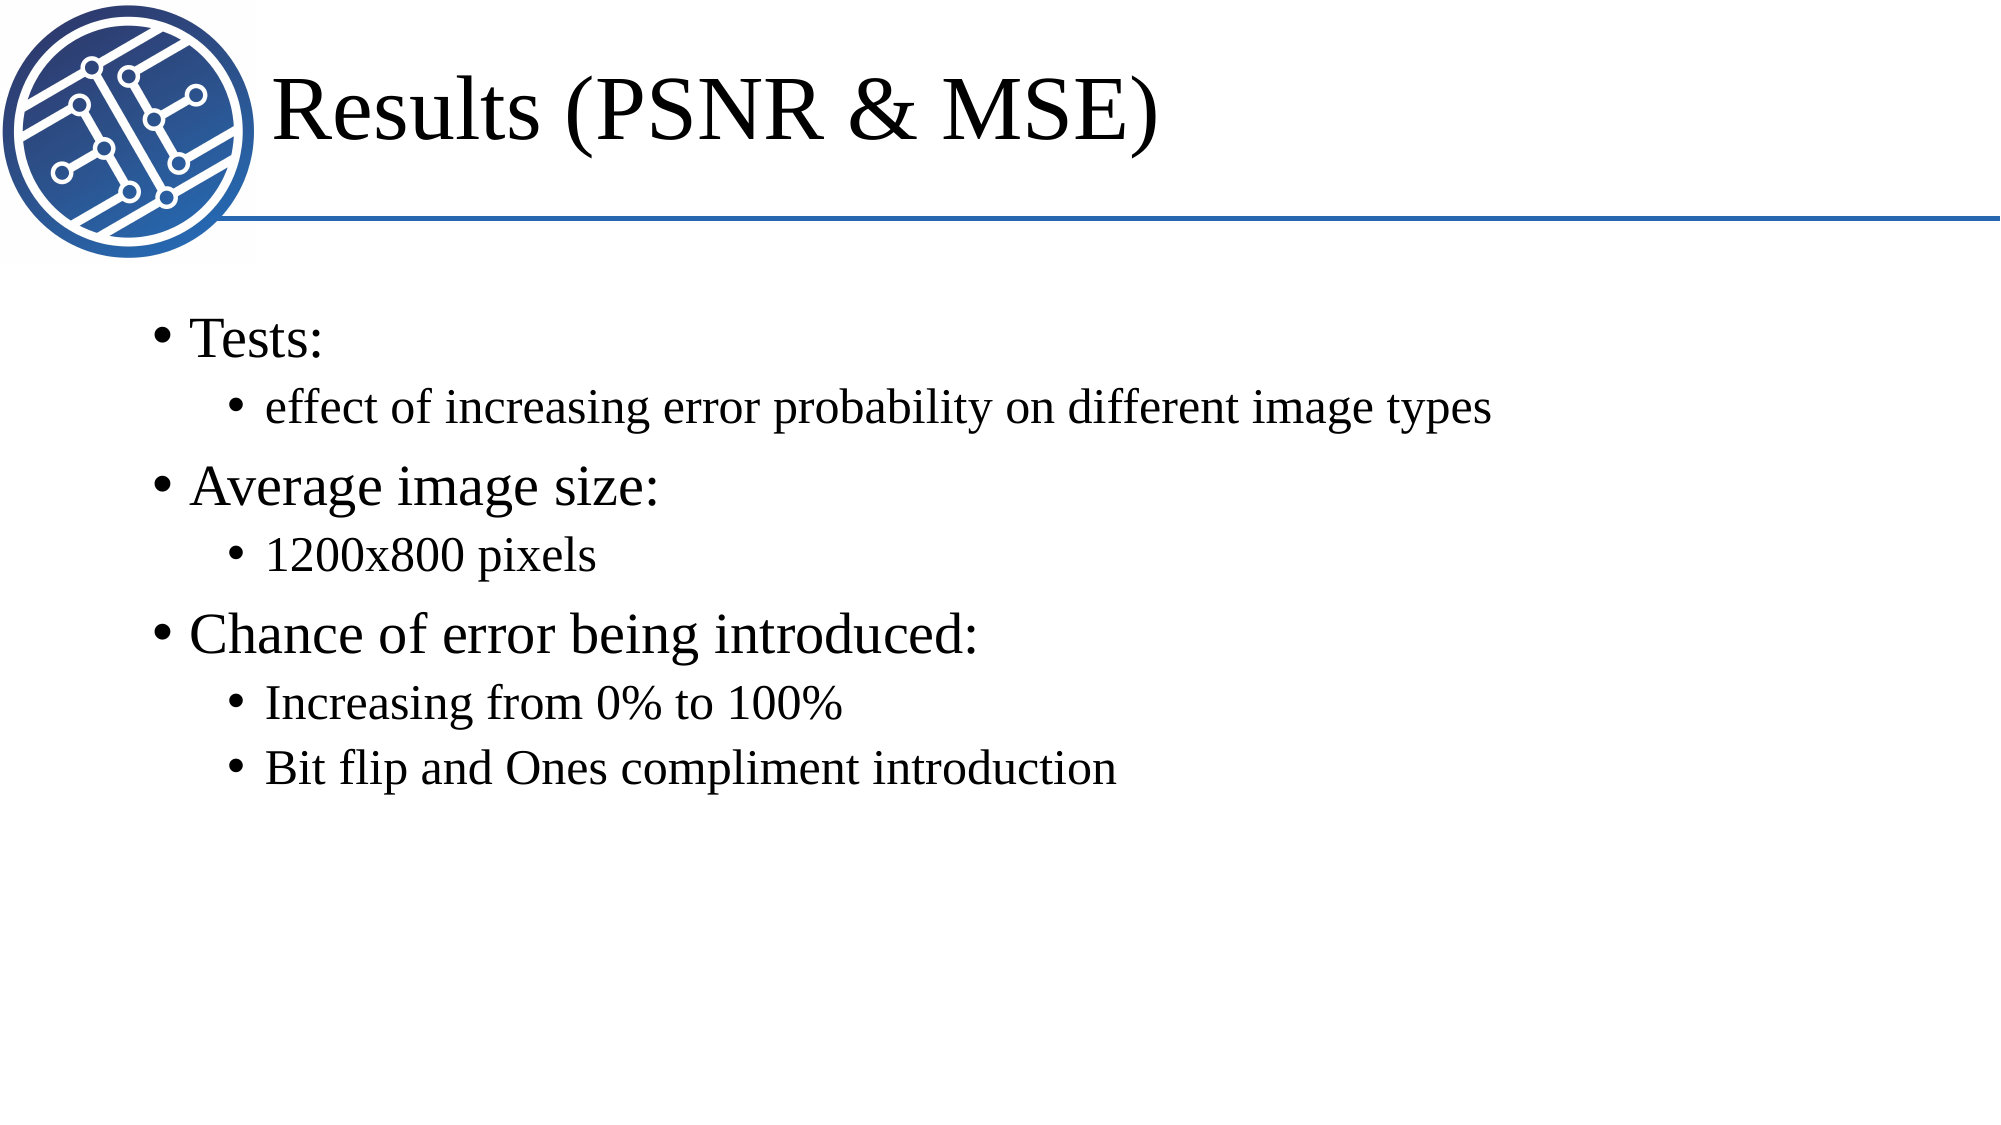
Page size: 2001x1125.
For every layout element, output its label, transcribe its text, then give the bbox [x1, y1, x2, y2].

picture [0, 0, 257, 263]
title Results (PSNR & MSE) [257, 1, 2000, 216]
list Tests: effect of increasing error probability on different image types Average image size: 1200x800 pixels Chance of error being introduced: Increasing from 0% to 100% Bit flip and Ones compliment introduction [137, 299, 1863, 1014]
